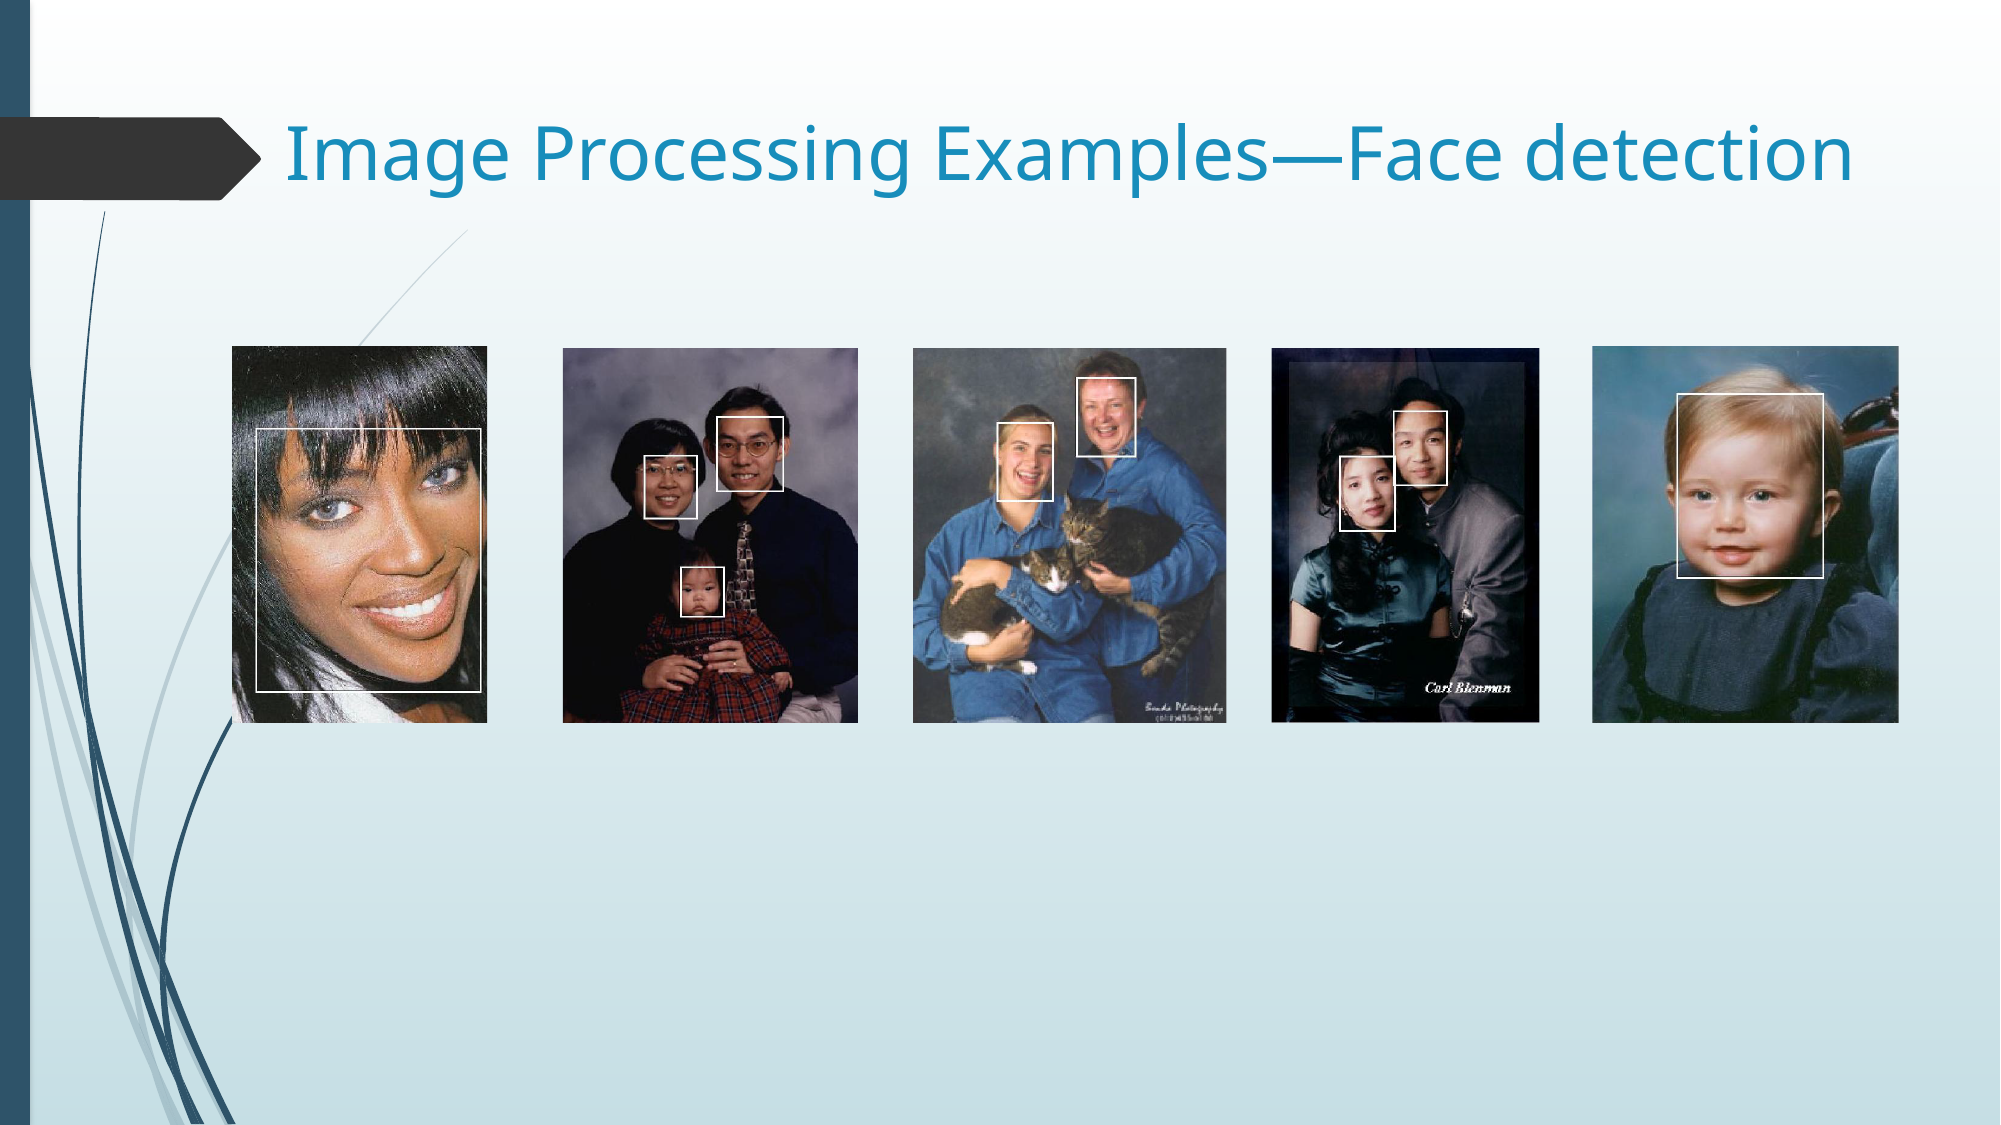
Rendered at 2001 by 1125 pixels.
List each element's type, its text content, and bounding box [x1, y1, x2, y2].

picture [1592, 345, 1899, 723]
picture [562, 347, 859, 723]
title Image Processing Examples—Face detection [270, 97, 1950, 308]
picture [912, 347, 1227, 723]
picture [231, 345, 488, 723]
picture [1271, 347, 1540, 723]
